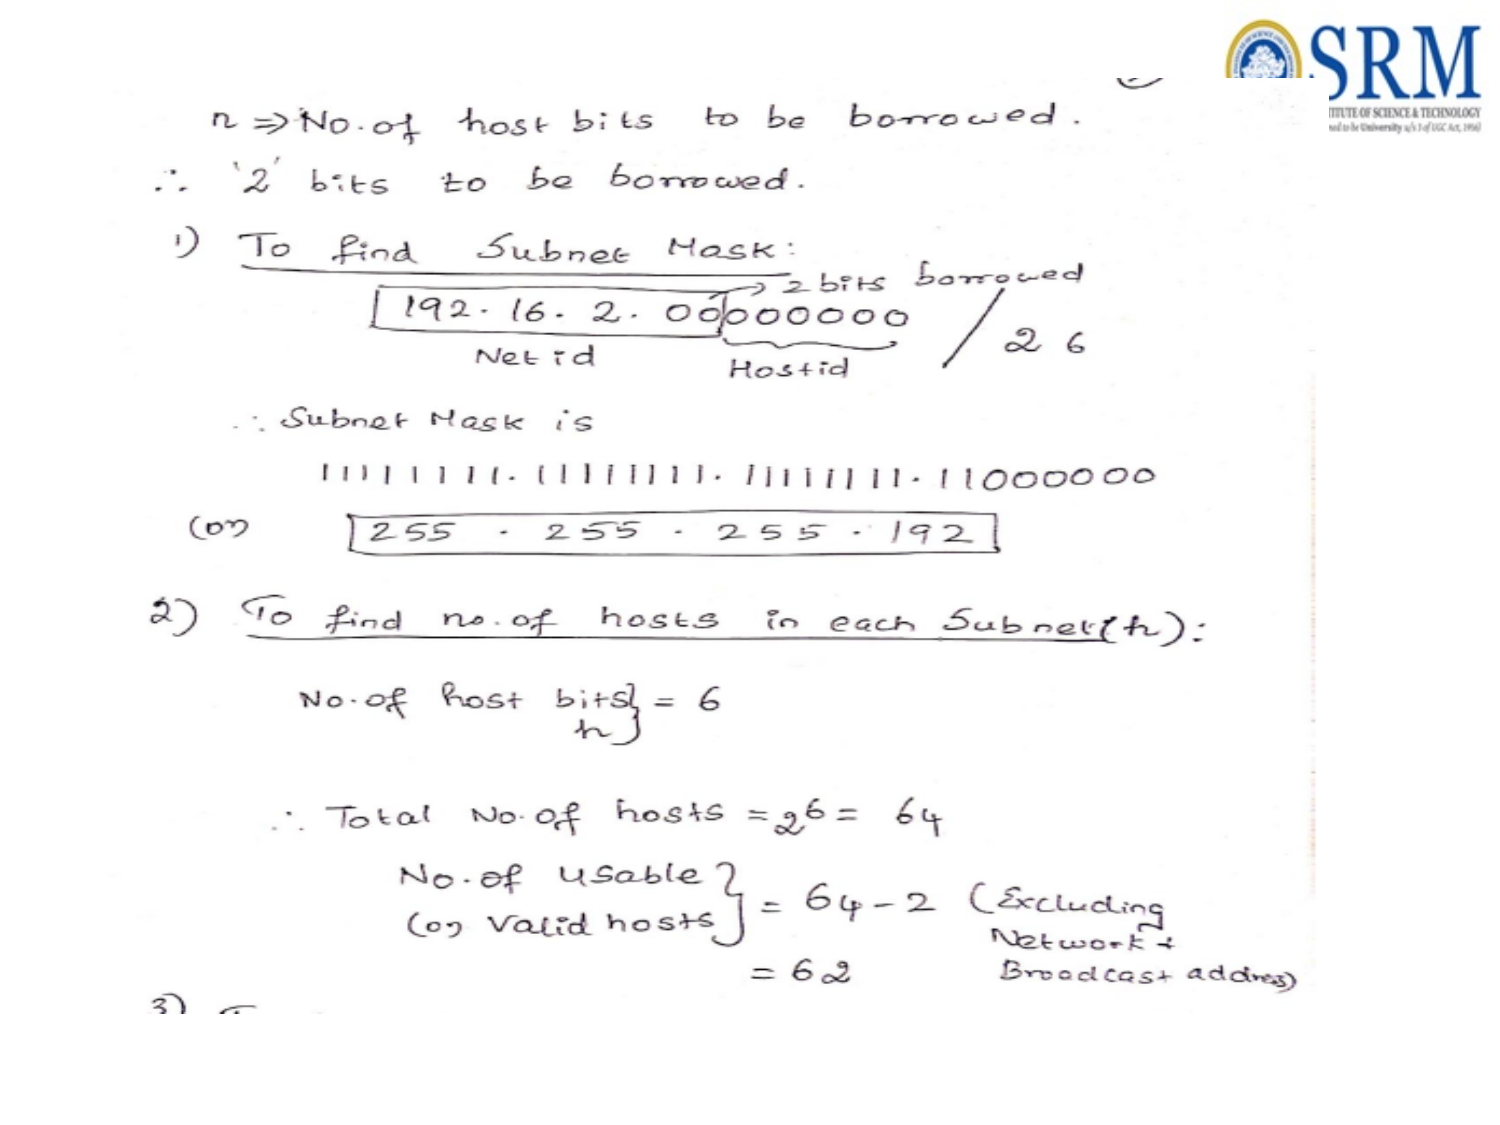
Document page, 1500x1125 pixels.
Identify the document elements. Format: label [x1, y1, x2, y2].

list [100, 77, 1329, 1014]
picture [1223, 0, 1489, 149]
